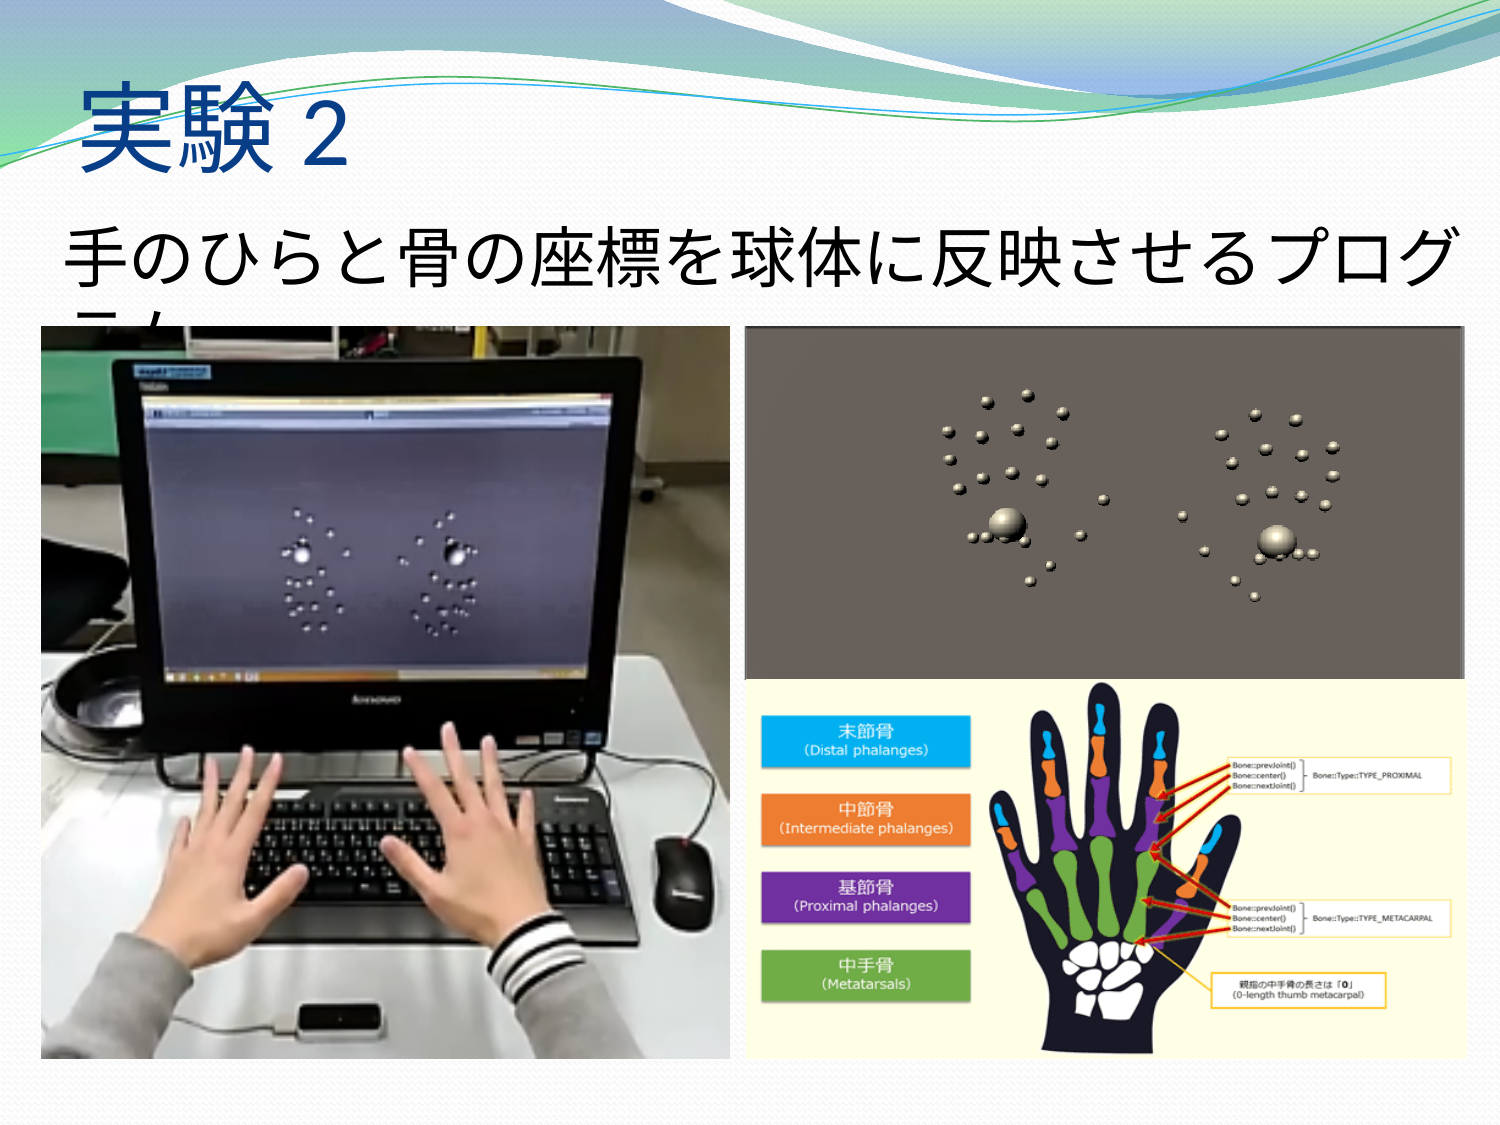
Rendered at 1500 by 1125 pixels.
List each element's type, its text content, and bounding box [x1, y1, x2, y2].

picture [41, 326, 730, 1059]
title 実験2 [76, 101, 1069, 186]
picture [744, 326, 1468, 1059]
list 手のひらと骨の座標を球体に反映させるプログラム [47, 208, 1482, 1083]
